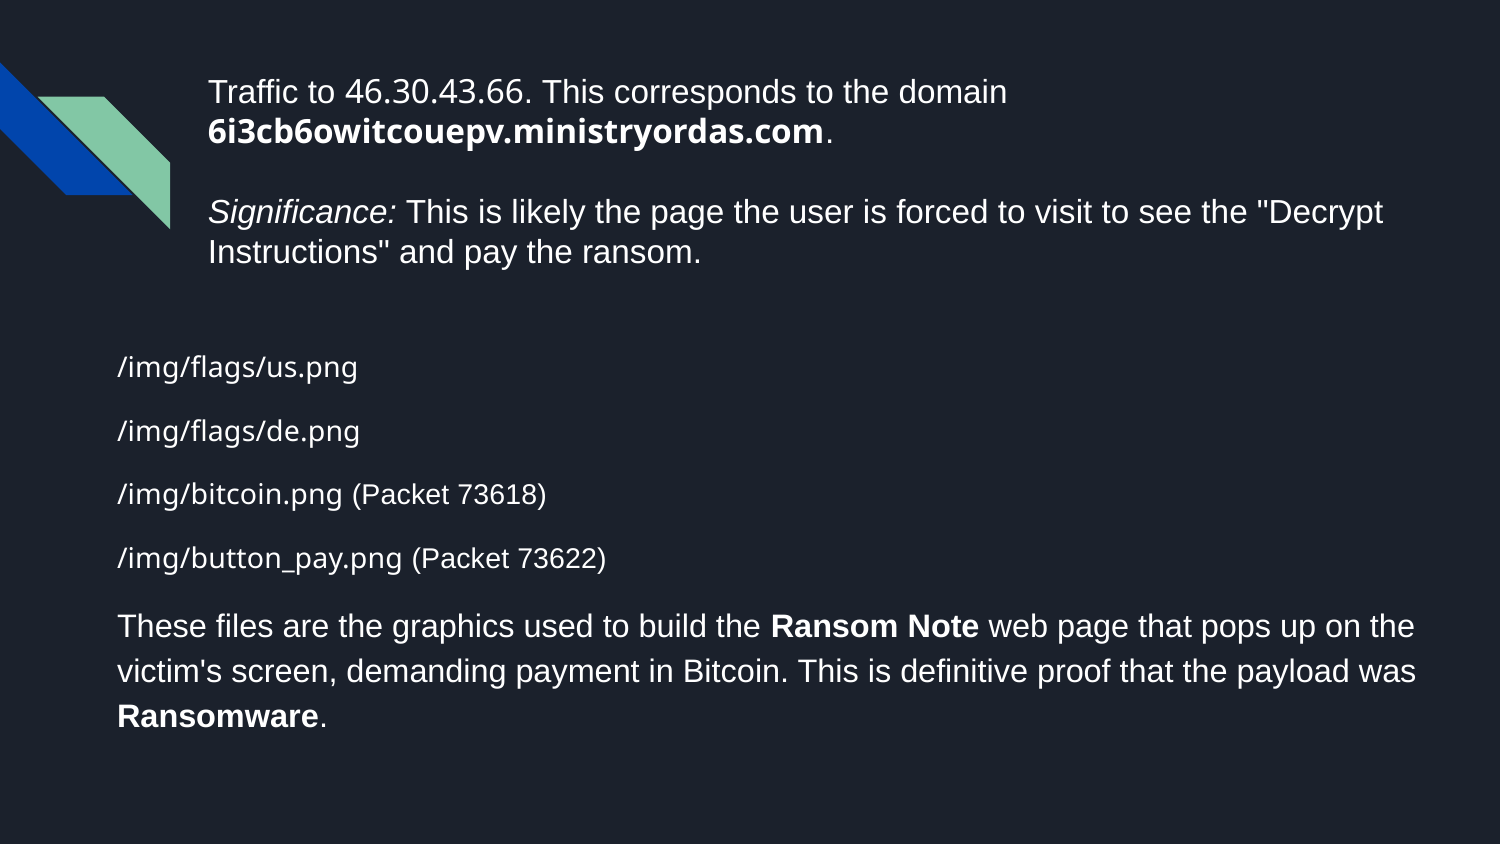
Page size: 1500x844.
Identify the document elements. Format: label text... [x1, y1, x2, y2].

list /img/flags/us.png /img/flags/de.png /img/bitcoin.png (Packet 73618) /img/button_pay.png (Packet 73622) These files are the graphics used to build the Ransom Note web page that pops up on the victim's screen, demanding payment in Bitcoin. This is definitive proof that the payload was Ransomware. [102, 328, 1457, 753]
text_box Traffic to 46.30.43.66. This corresponds to the domain 6i3cb6owitcouepv.ministryordas.com. Significance: This is likely the page the user is forced to visit to see the "Decrypt Instructions" and pay the ransom. [192, 55, 1437, 285]
